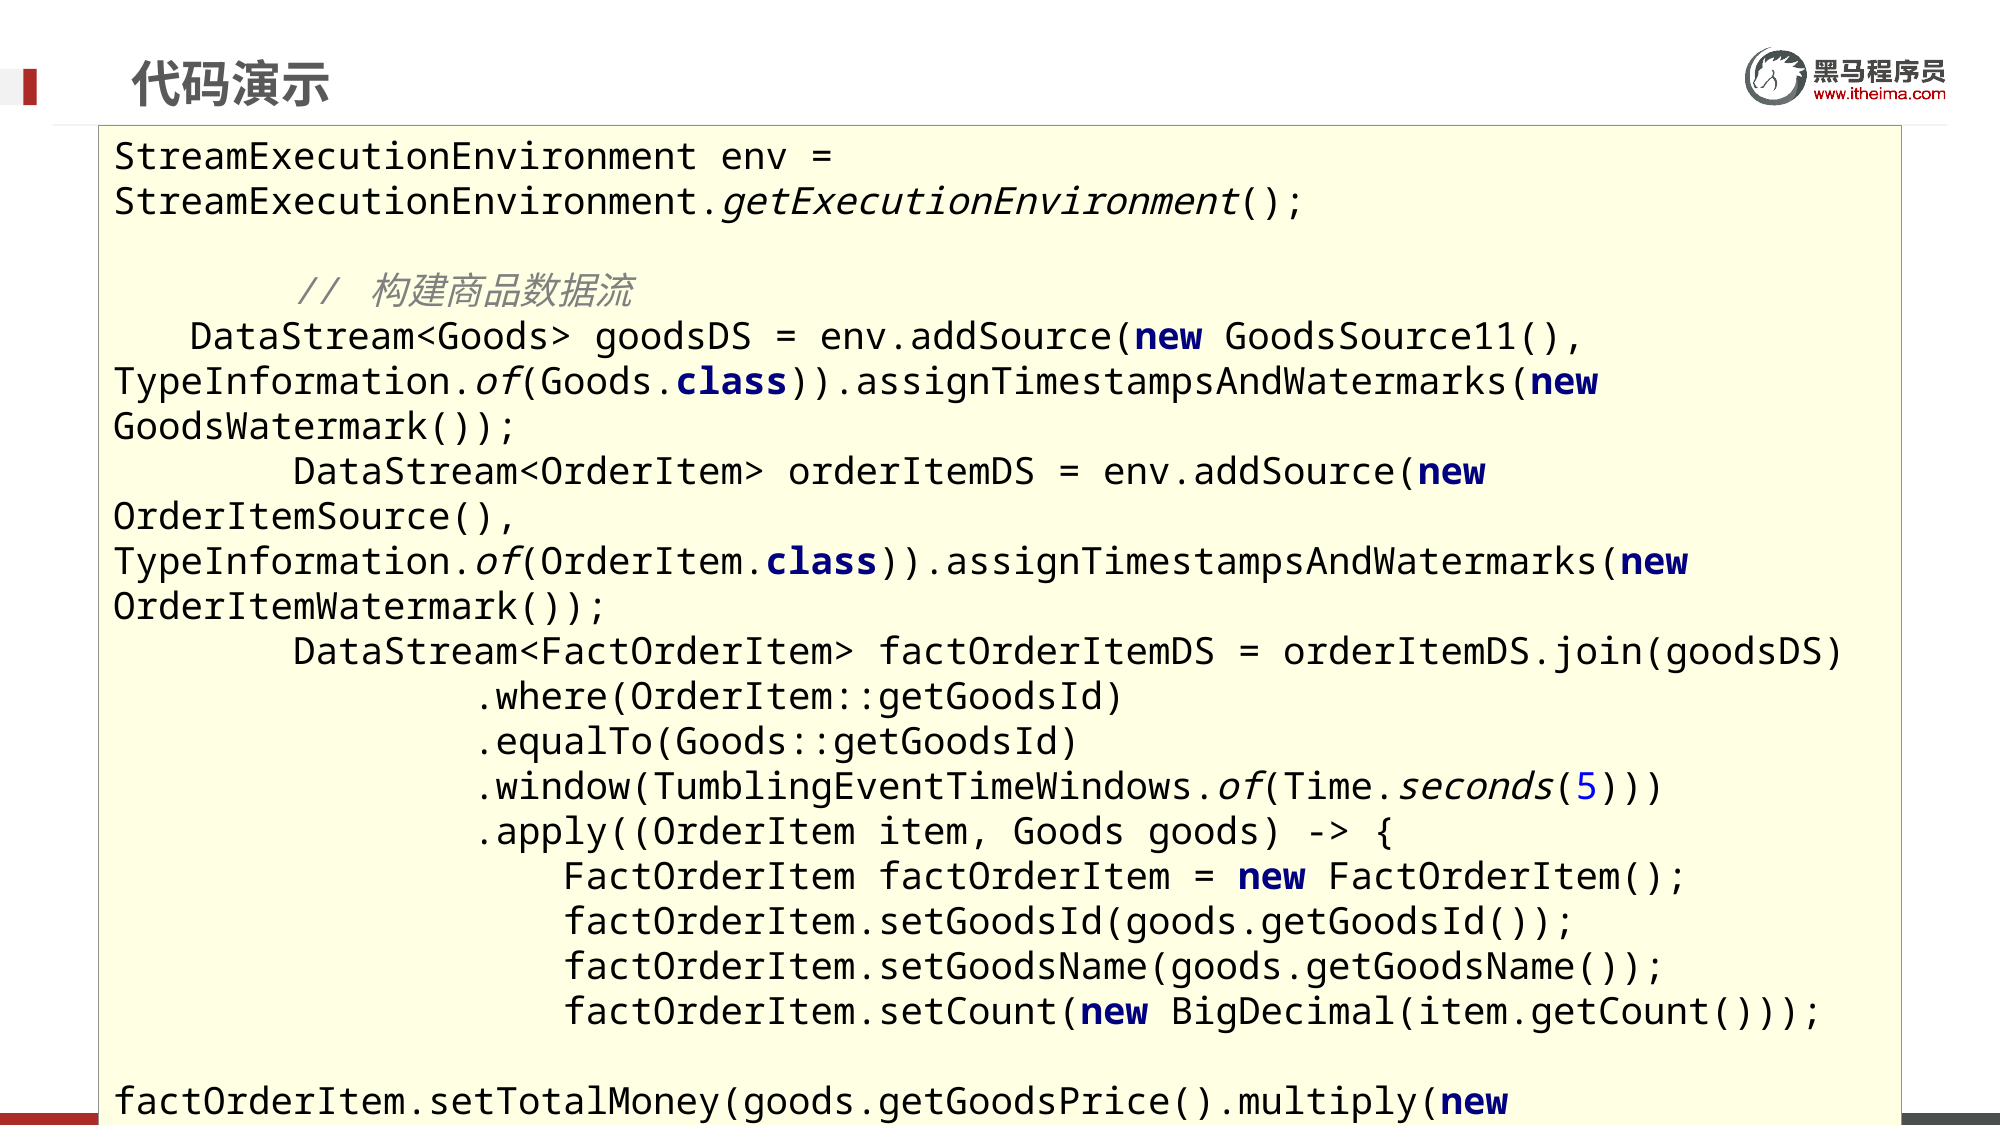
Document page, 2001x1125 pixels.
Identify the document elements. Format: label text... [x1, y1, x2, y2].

title 代码演示 [116, 40, 1556, 124]
picture [1744, 46, 1946, 106]
text_box StreamExecutionEnvironment env = StreamExecutionEnvironment.getExecutionEnvironment(); // 构建商品数据流 DataStream<Goods> goodsDS = env.addSource(new GoodsSource11(), TypeInformation.of(Goods.class)).assignTimestampsAndWatermarks(new GoodsWatermark()); DataStream<OrderItem> orderItemDS = env.addSource(new OrderItemSource(), TypeInformation.of(OrderItem.class)).assignTimestampsAndWatermarks(new OrderItemWatermark()); DataStream<FactOrderItem> factOrderItemDS = orderItemDS.join(goodsDS) .where(OrderItem::getGoodsId) .equalTo(Goods::getGoodsId) .window(TumblingEventTimeWindows.of(Time.seconds(5))) .apply((OrderItem item, Goods goods) -> { FactOrderItem factOrderItem = new FactOrderItem(); factOrderItem.setGoodsId(goods.getGoodsId()); factOrderItem.setGoodsName(goods.getGoodsName()); factOrderItem.setCount(new BigDecimal(item.getCount())); factOrderItem.setTotalMoney(goods.getGoodsPrice().multiply(new BigDecimal(item.getCount()))); return factOrderItem; }); [98, 124, 1902, 1125]
